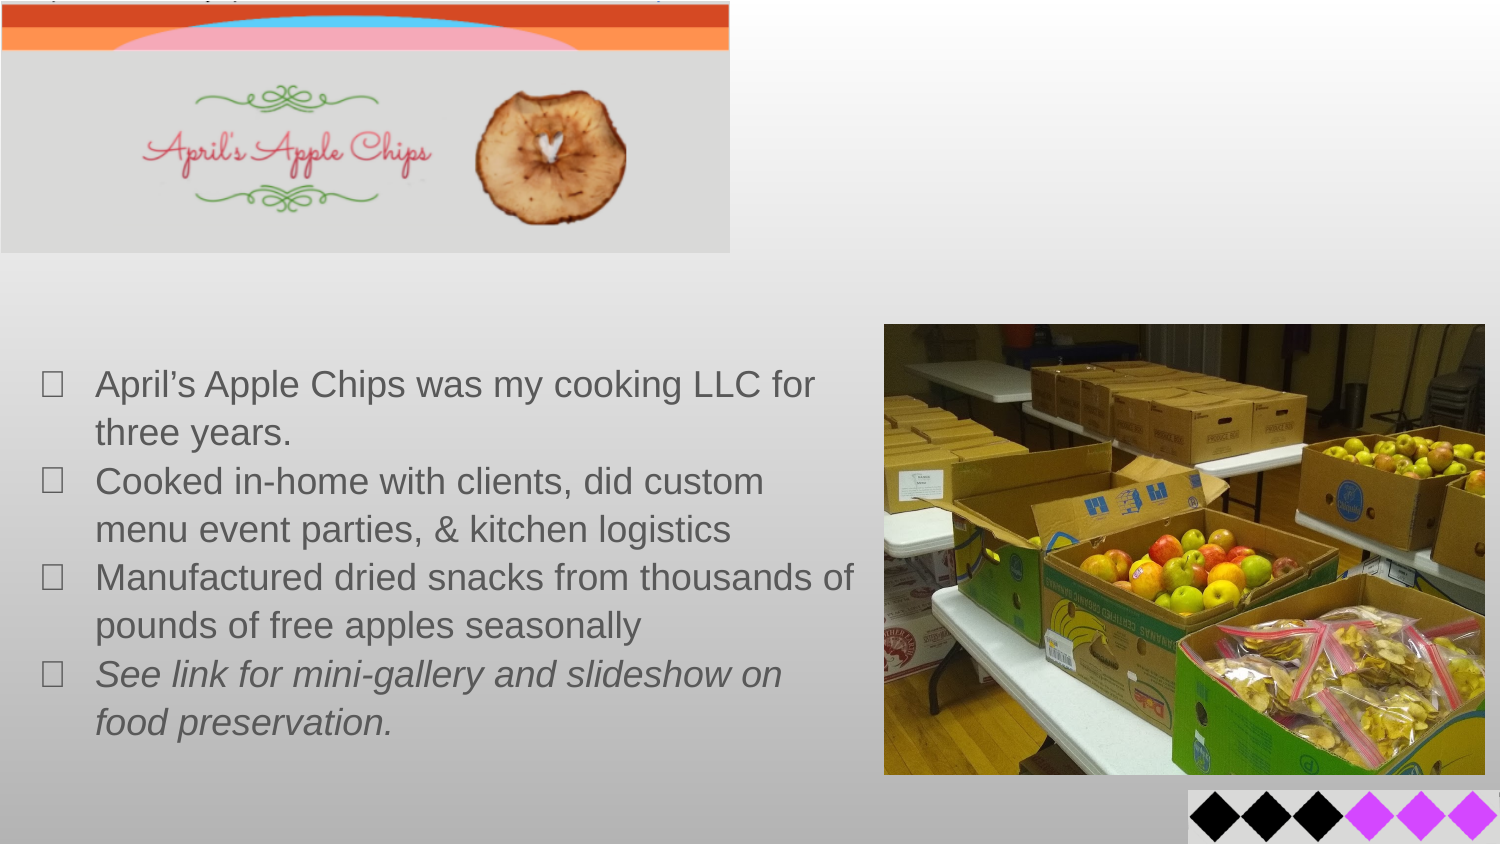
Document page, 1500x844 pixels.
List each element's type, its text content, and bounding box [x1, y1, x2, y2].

picture [883, 324, 1485, 776]
picture [1188, 790, 1500, 844]
list April’s Apple Chips was my cooking LLC for three years. Cooked in-home with clients, did custom menu event parties, & kitchen logistics Manufactured dried snacks from thousands of pounds of free apples seasonally See link for mini-gallery and slideshow on food preservation. [5, 342, 875, 844]
picture [0, 0, 730, 253]
